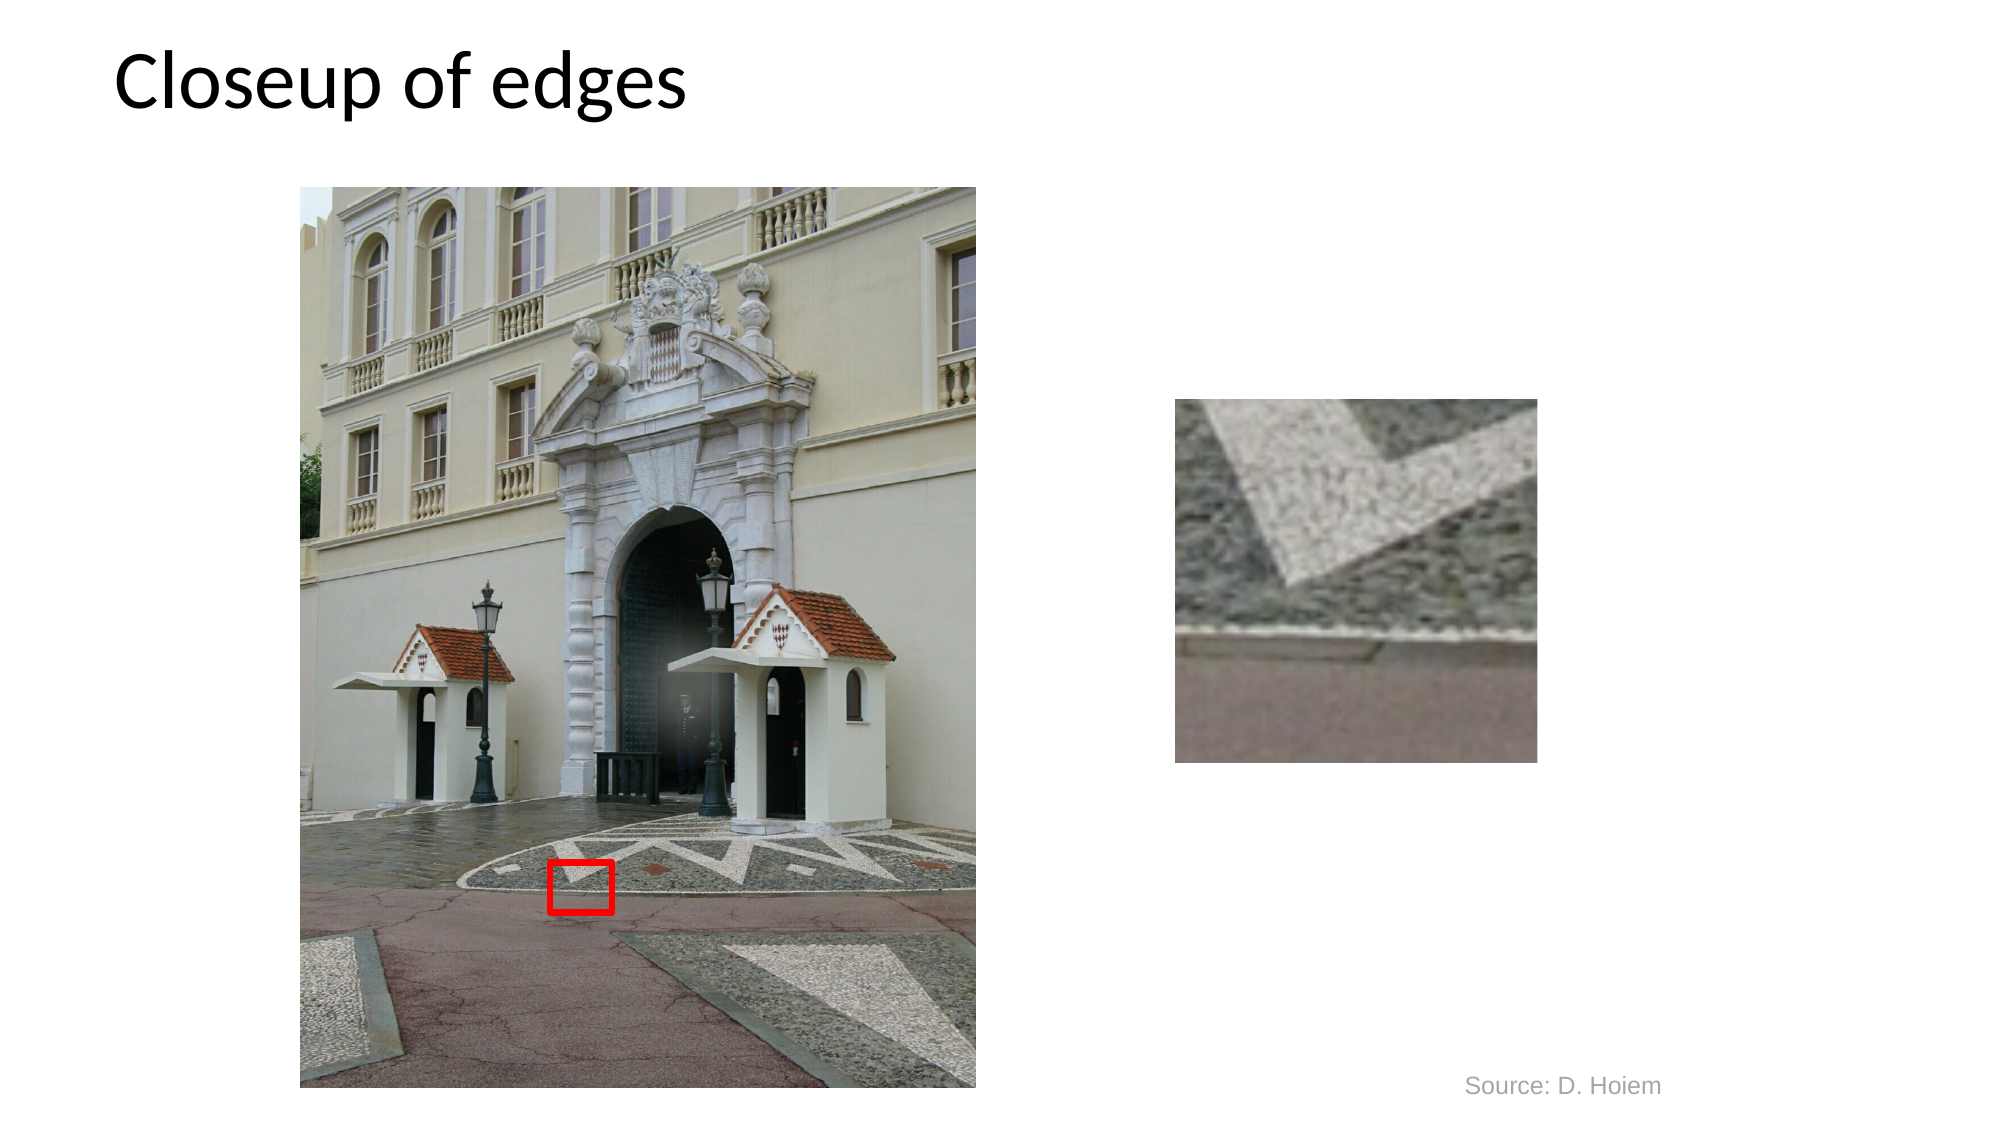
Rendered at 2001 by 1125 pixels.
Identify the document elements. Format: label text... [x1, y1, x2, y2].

title Closeup of edges [99, 0, 1900, 150]
picture [1174, 399, 1538, 763]
picture [299, 187, 976, 1088]
text_box Source: D. Hoiem [1449, 1062, 1740, 1108]
